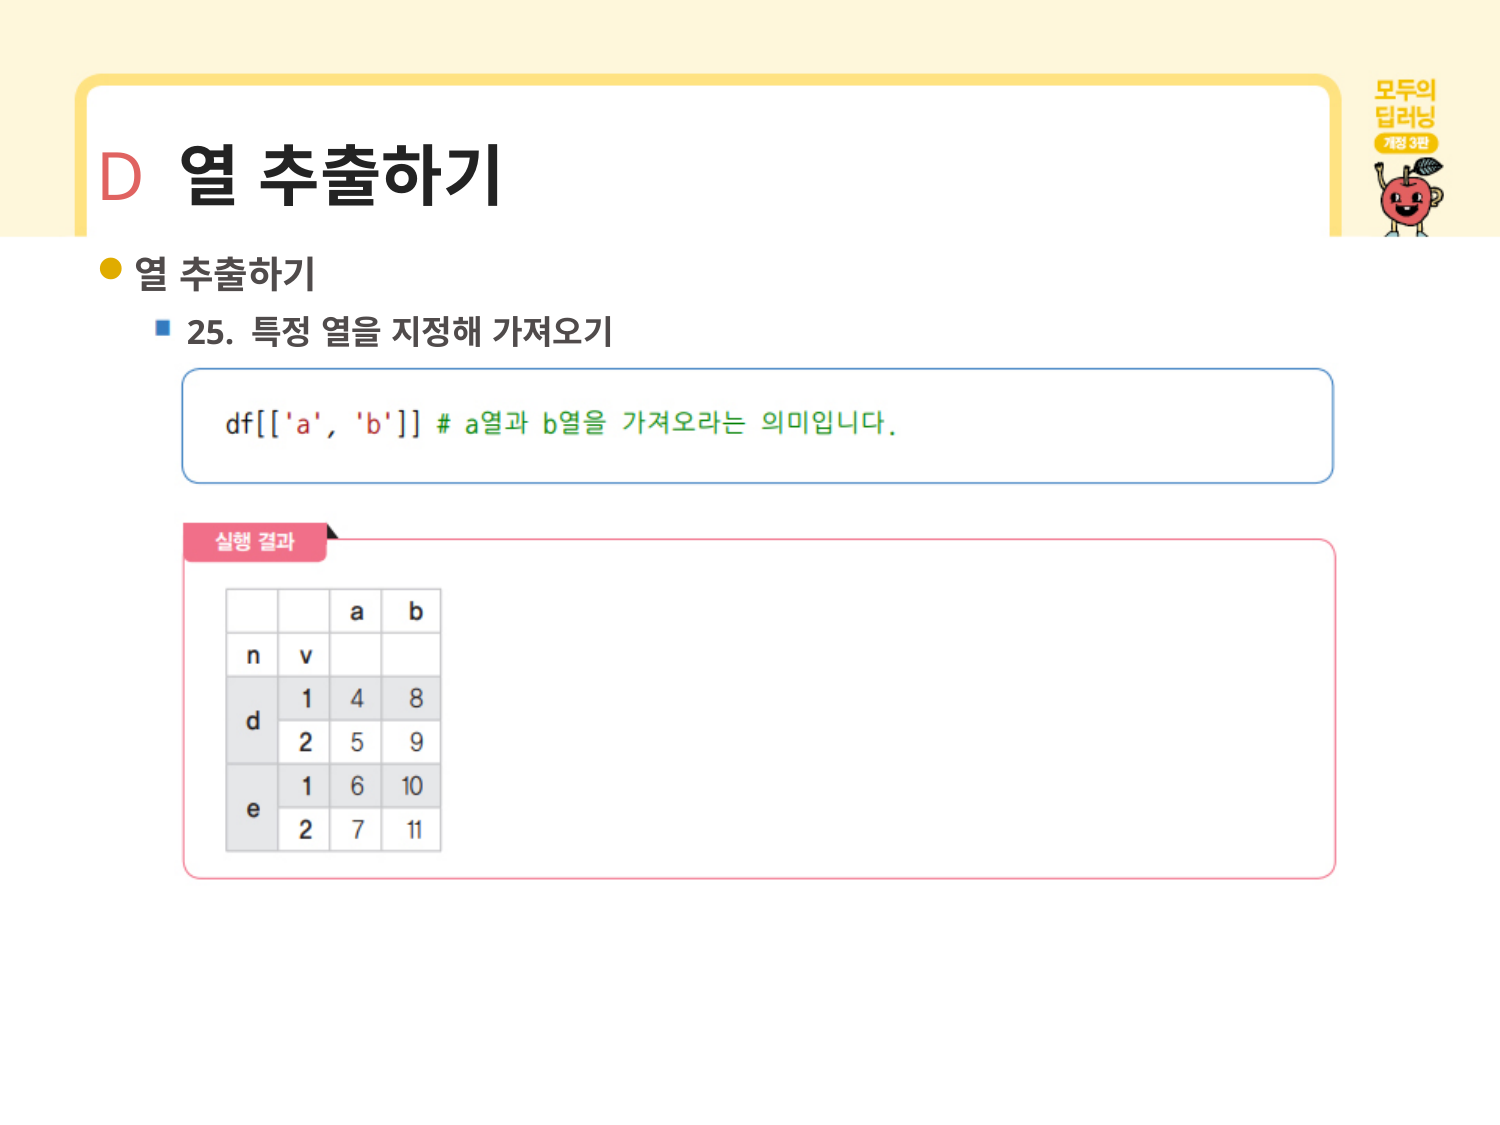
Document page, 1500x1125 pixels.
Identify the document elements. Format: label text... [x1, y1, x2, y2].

picture [0, 0, 1500, 1125]
title D 열 추출하기 [81, 90, 1412, 222]
list 열 추출하기 25. 특정 열을 지정해 가져오기 [81, 239, 1412, 1054]
